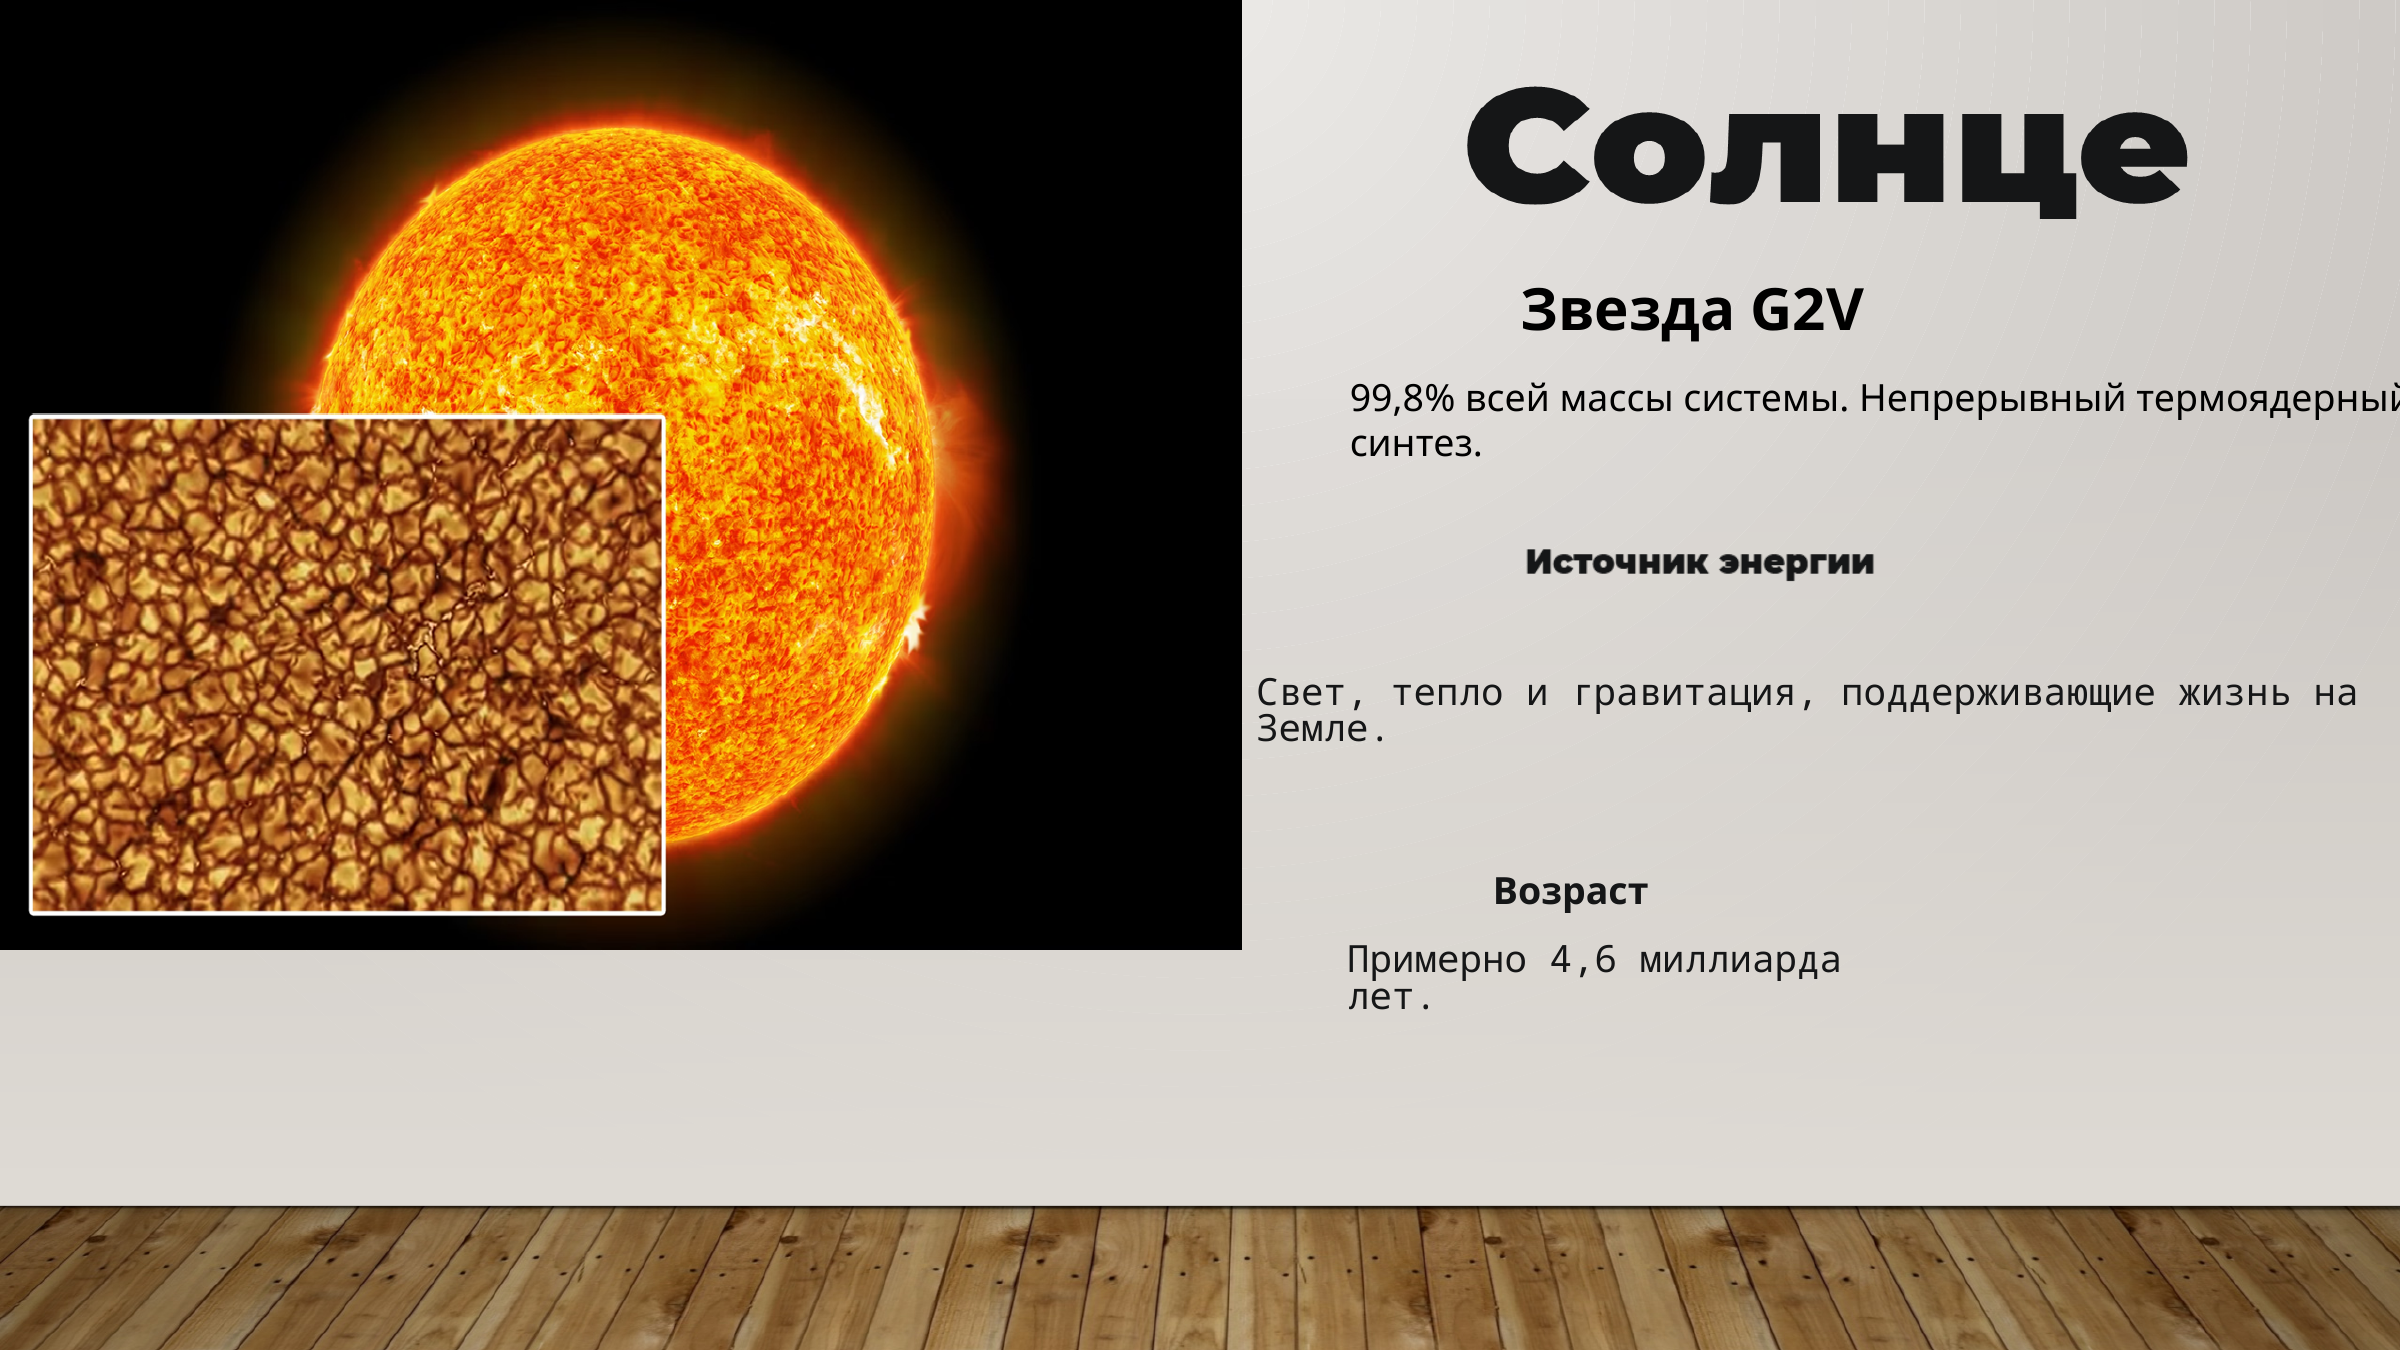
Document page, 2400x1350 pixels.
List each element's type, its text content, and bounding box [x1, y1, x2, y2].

picture [1505, 530, 1895, 603]
picture [0, 1206, 2400, 1350]
text_box Свет, тепло и гравитация, поддерживающие жизнь на Земле. [1242, 668, 2400, 757]
picture [1357, 0, 2298, 338]
text_box Звезда G2V [1505, 338, 2179, 350]
text_box Примерно 4,6 миллиарда лет. [1332, 936, 1927, 1025]
text_box 99,8% всей массы системы. Непрерывный термоядерный синтез. [1334, 367, 2400, 472]
picture [0, 0, 1242, 951]
text_box Возраст [1478, 869, 2006, 920]
